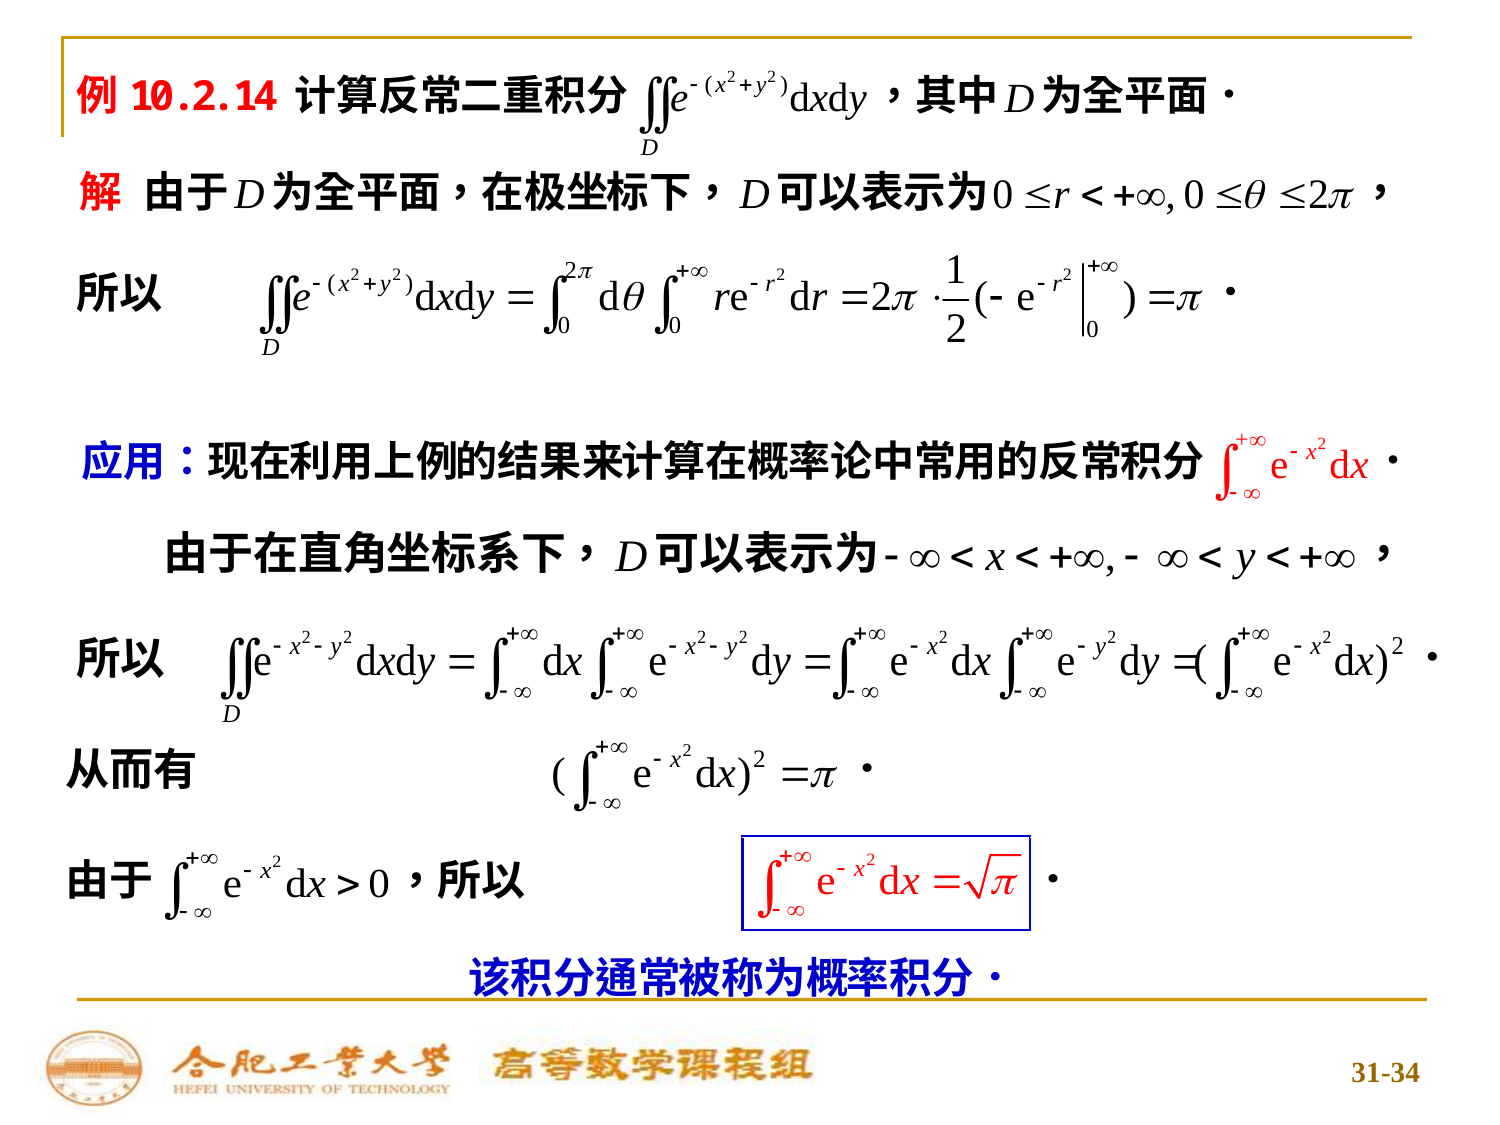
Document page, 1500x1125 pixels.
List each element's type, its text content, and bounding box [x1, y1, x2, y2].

picture [25, 1023, 457, 1118]
text_box [0, 0, 1500, 75]
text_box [78, 148, 1443, 230]
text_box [76, 231, 1454, 425]
slide_number 31-34 [1084, 1061, 1436, 1097]
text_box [65, 812, 1460, 953]
picture [478, 1059, 821, 1096]
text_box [76, 599, 1471, 732]
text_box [51, 932, 1432, 1059]
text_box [75, 507, 1495, 705]
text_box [76, 42, 1438, 149]
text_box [65, 727, 1468, 870]
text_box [81, 421, 1460, 506]
